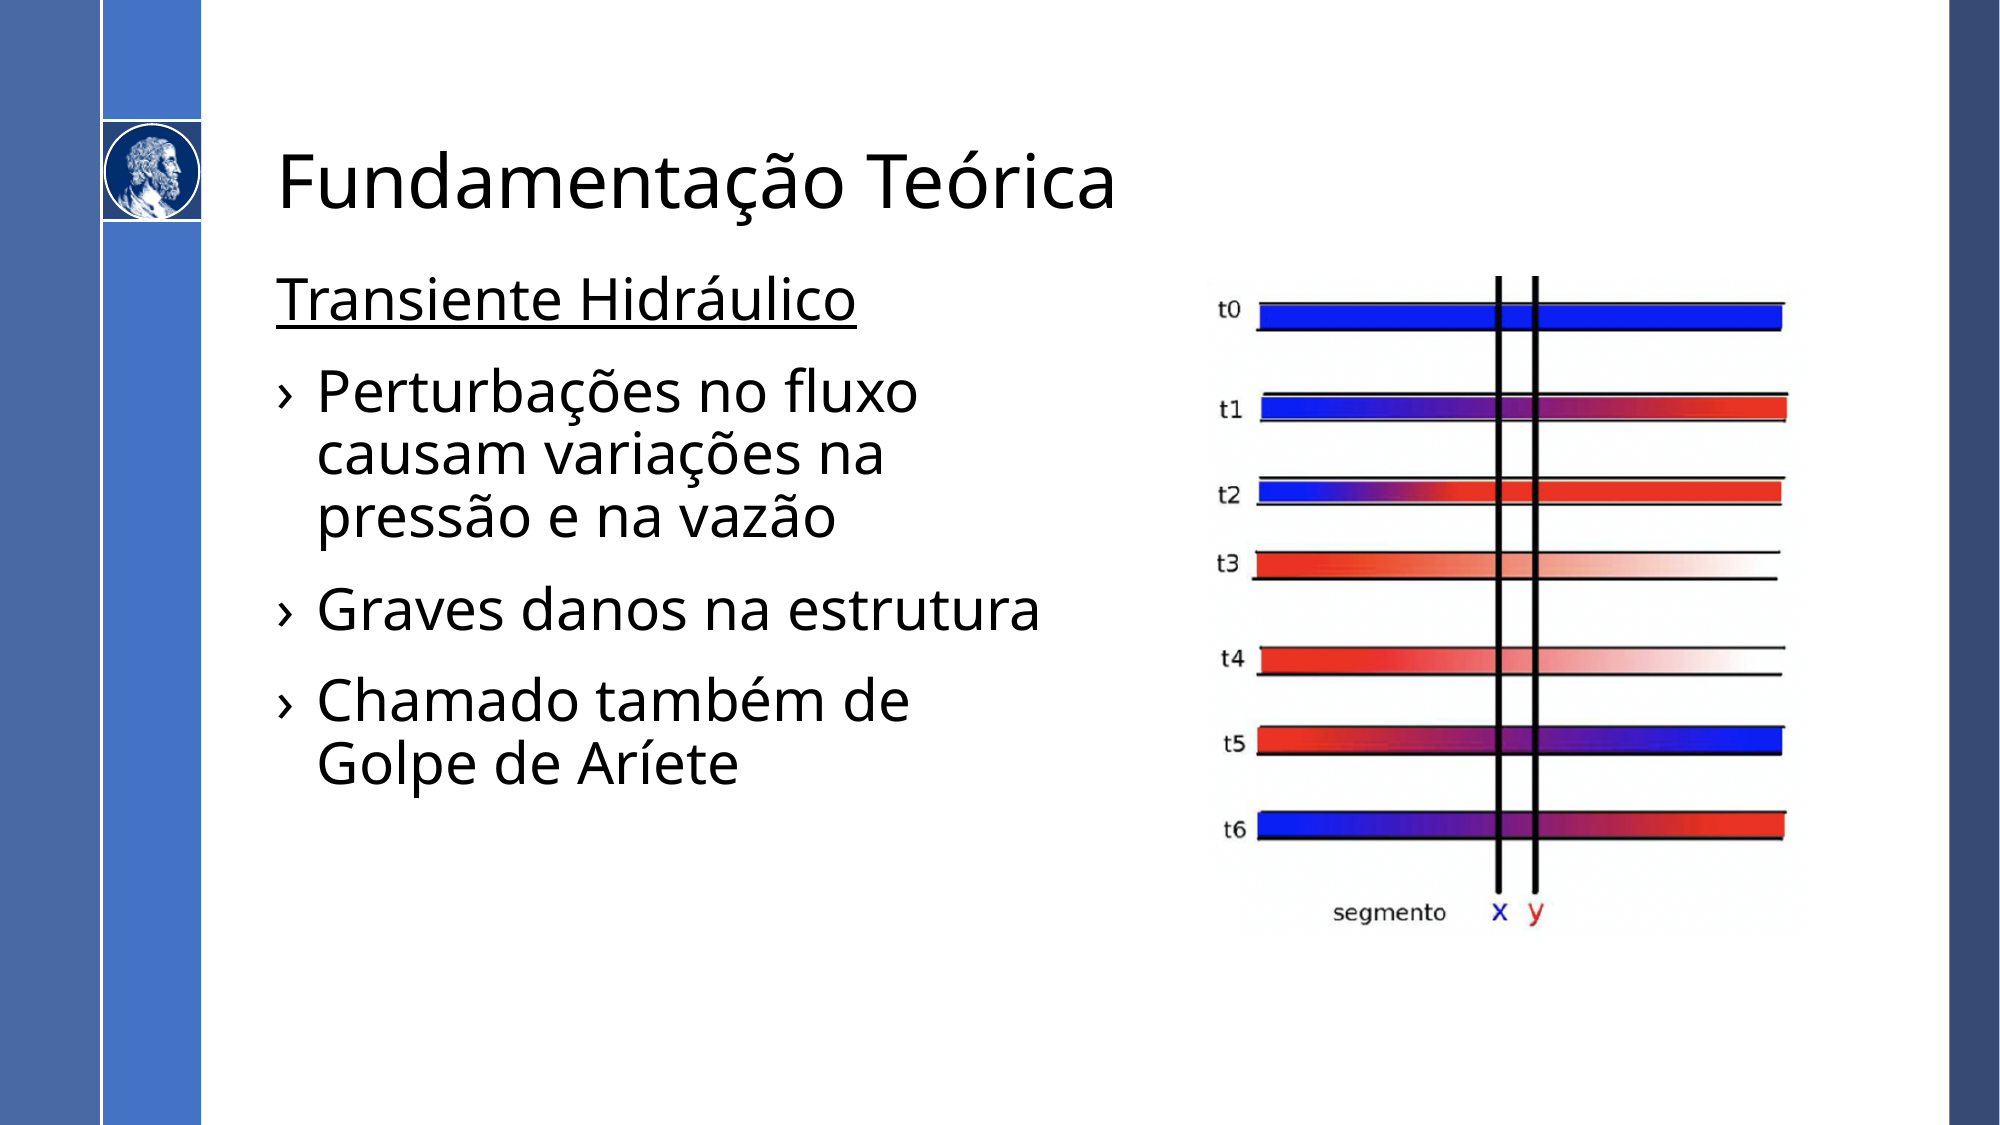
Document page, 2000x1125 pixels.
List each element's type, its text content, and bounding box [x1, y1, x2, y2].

list Transiente Hidráulico Perturbações no fluxo causam variações na pressão e na vazão Graves danos na estrutura Chamado também de Golpe de Aríete [261, 262, 1071, 1013]
picture [104, 124, 200, 220]
title Fundamentação Teórica [261, 29, 1867, 233]
picture [1188, 264, 1807, 940]
